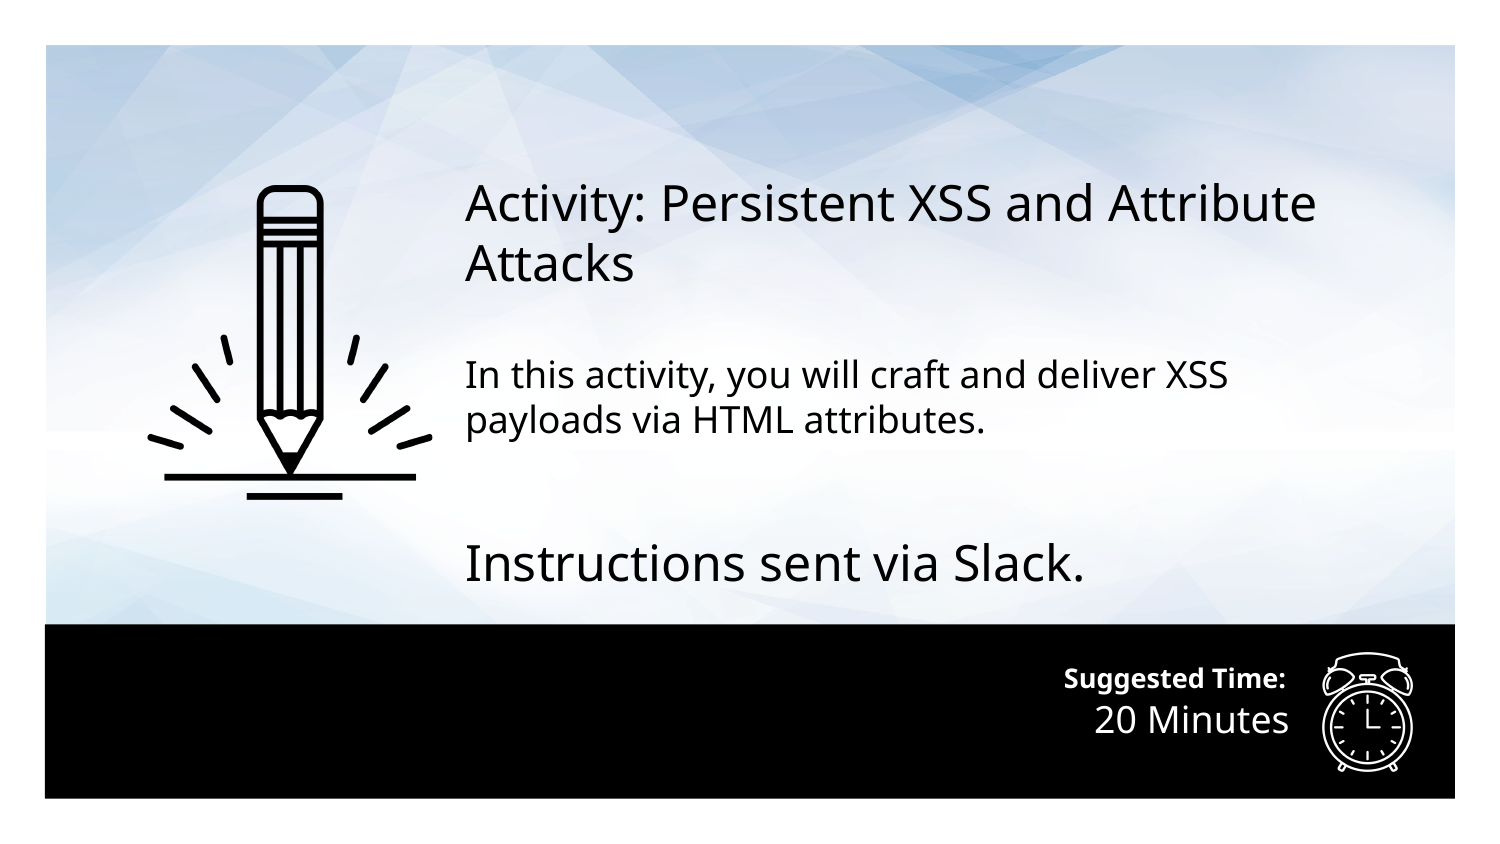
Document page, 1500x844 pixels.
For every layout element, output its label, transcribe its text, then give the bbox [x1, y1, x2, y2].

title Activity: Persistent XSS and Attribute Attacks In this activity, you will craft and deliver XSS payloads via HTML attributes. Instructions sent via Slack. [44, 171, 1455, 625]
picture [45, 46, 1455, 171]
title 20 Minutes [0, 694, 1455, 799]
picture [1322, 652, 1413, 694]
